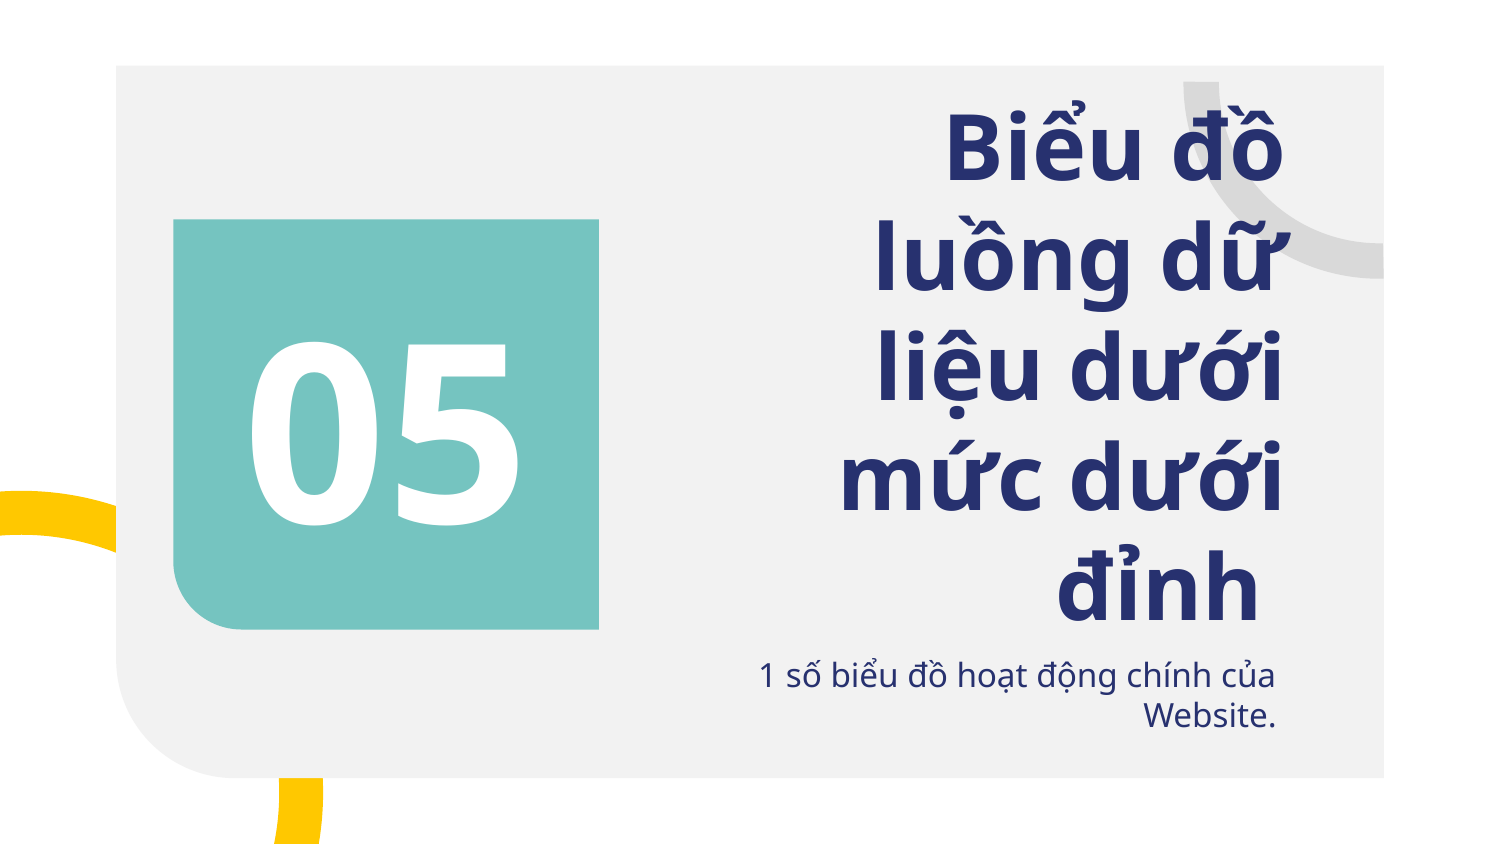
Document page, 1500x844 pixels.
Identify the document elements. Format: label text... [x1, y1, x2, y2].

title 05 [173, 285, 599, 563]
subtitle 1 số biểu đồ hoạt động chính của Website. [740, 639, 1292, 755]
title Biểu đồ luồng dữ liệu dưới mức dưới đỉnh [750, 77, 1302, 654]
